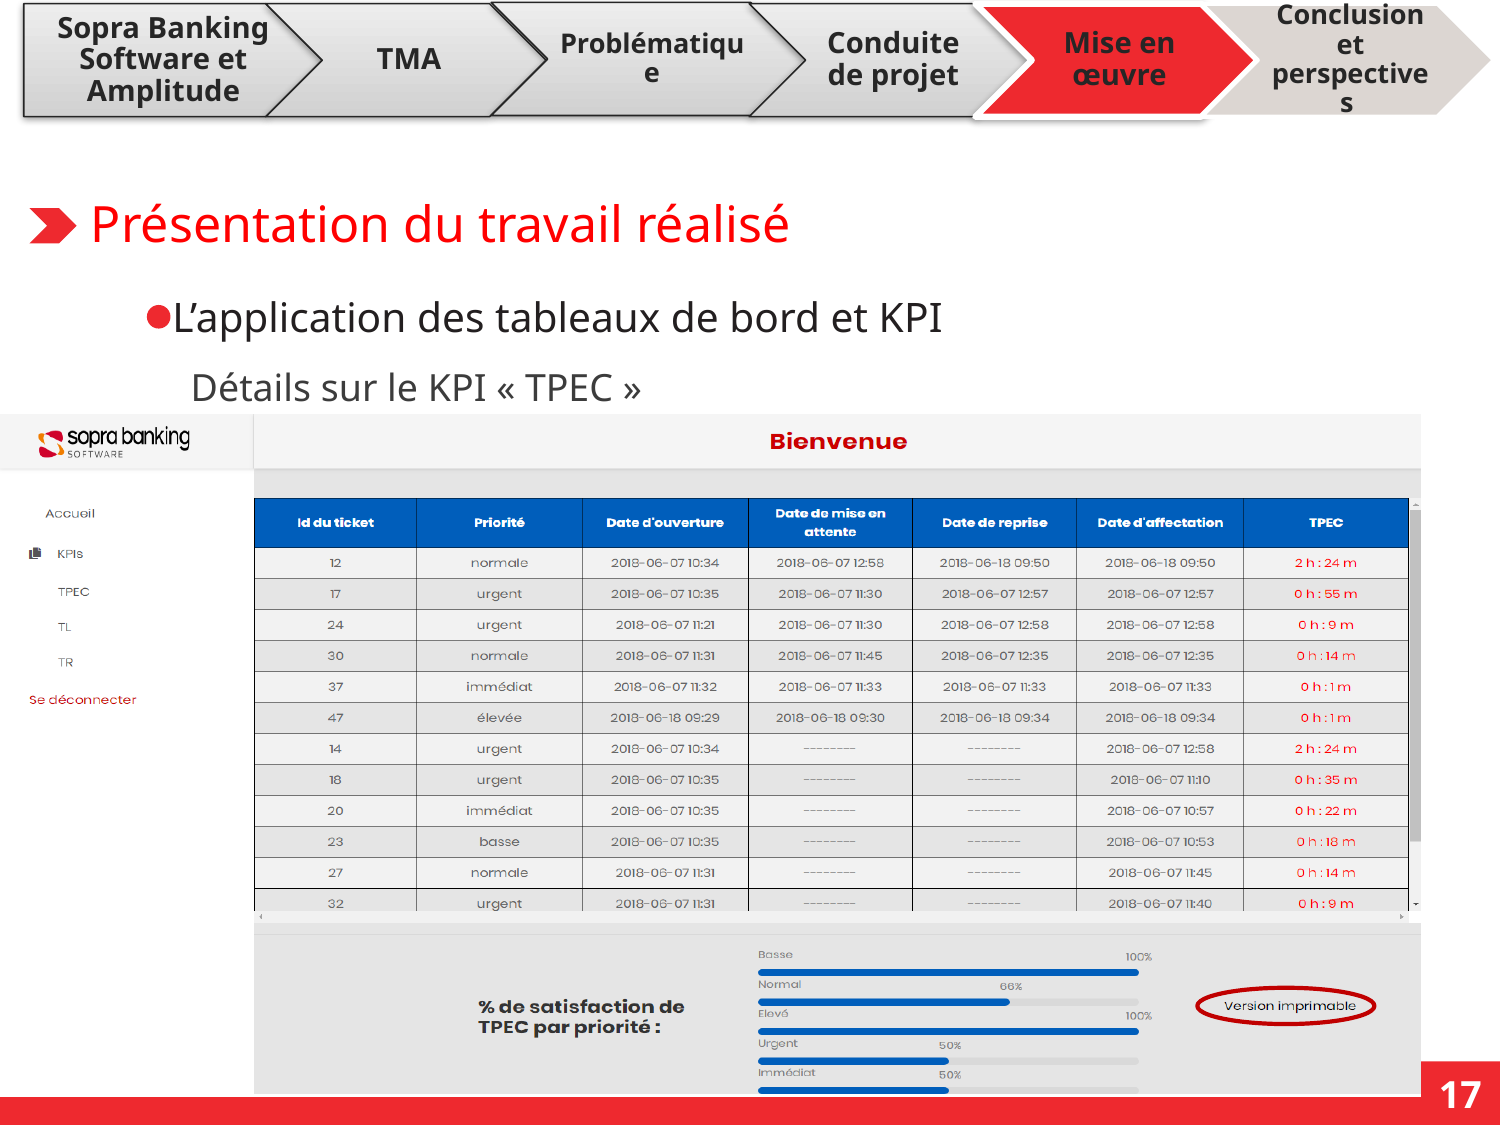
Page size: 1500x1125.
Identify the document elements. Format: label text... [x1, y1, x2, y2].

text_box [144, 311, 158, 331]
text_box L’application des tableaux de bord et KPI [158, 311, 954, 341]
picture [0, 414, 1422, 1095]
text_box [23, 0, 1495, 303]
text_box Détails sur le KPI « TPEC » [176, 364, 643, 410]
text_box 17 [1419, 1059, 1500, 1125]
